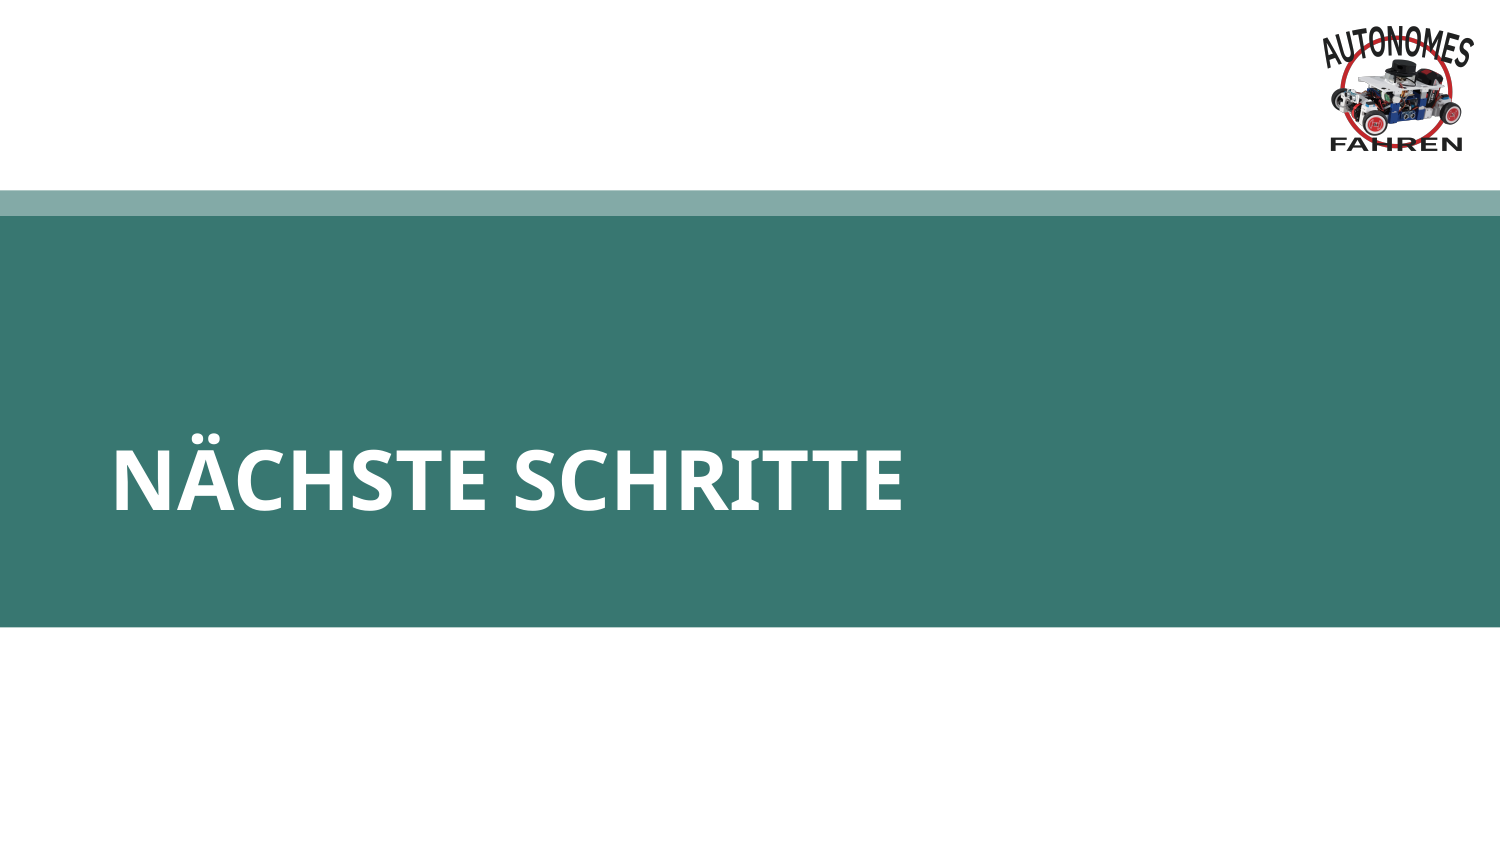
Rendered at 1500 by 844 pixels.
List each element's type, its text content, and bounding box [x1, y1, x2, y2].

title NÄCHSTE SCHRITTE [94, 301, 1092, 543]
text_box [0, 217, 1500, 628]
picture [1323, 26, 1474, 156]
text_box [0, 190, 1500, 217]
